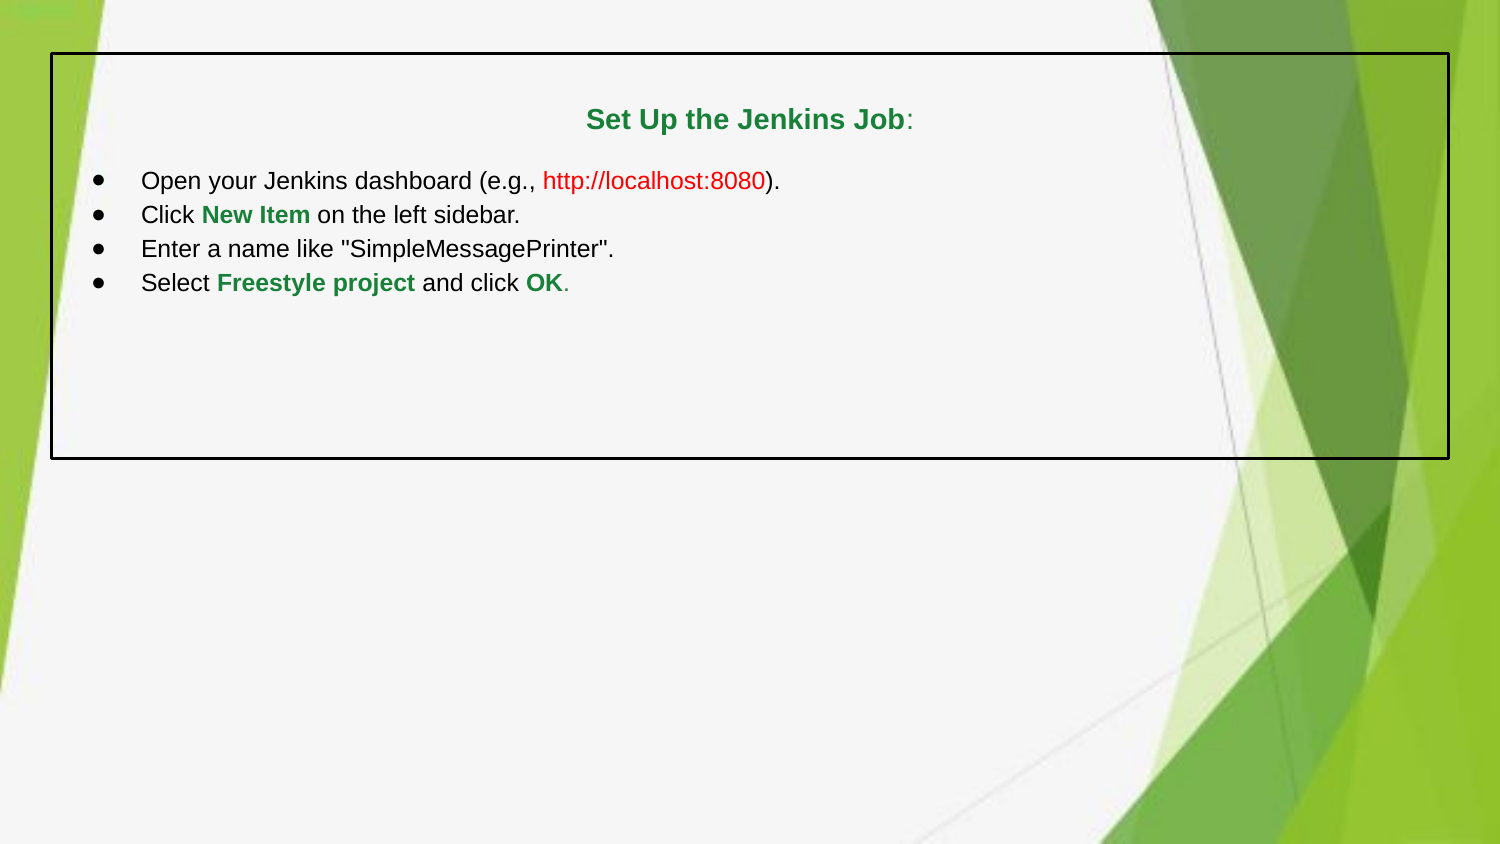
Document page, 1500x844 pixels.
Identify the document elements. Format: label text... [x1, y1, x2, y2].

picture [0, 0, 1500, 844]
title Set Up the Jenkins Job: Open your Jenkins dashboard (e.g., http://localhost:8080). Click New Item on the left sidebar. Enter a name like "SimpleMessagePrinter". Select Freestyle project and click OK. [51, 53, 1449, 459]
